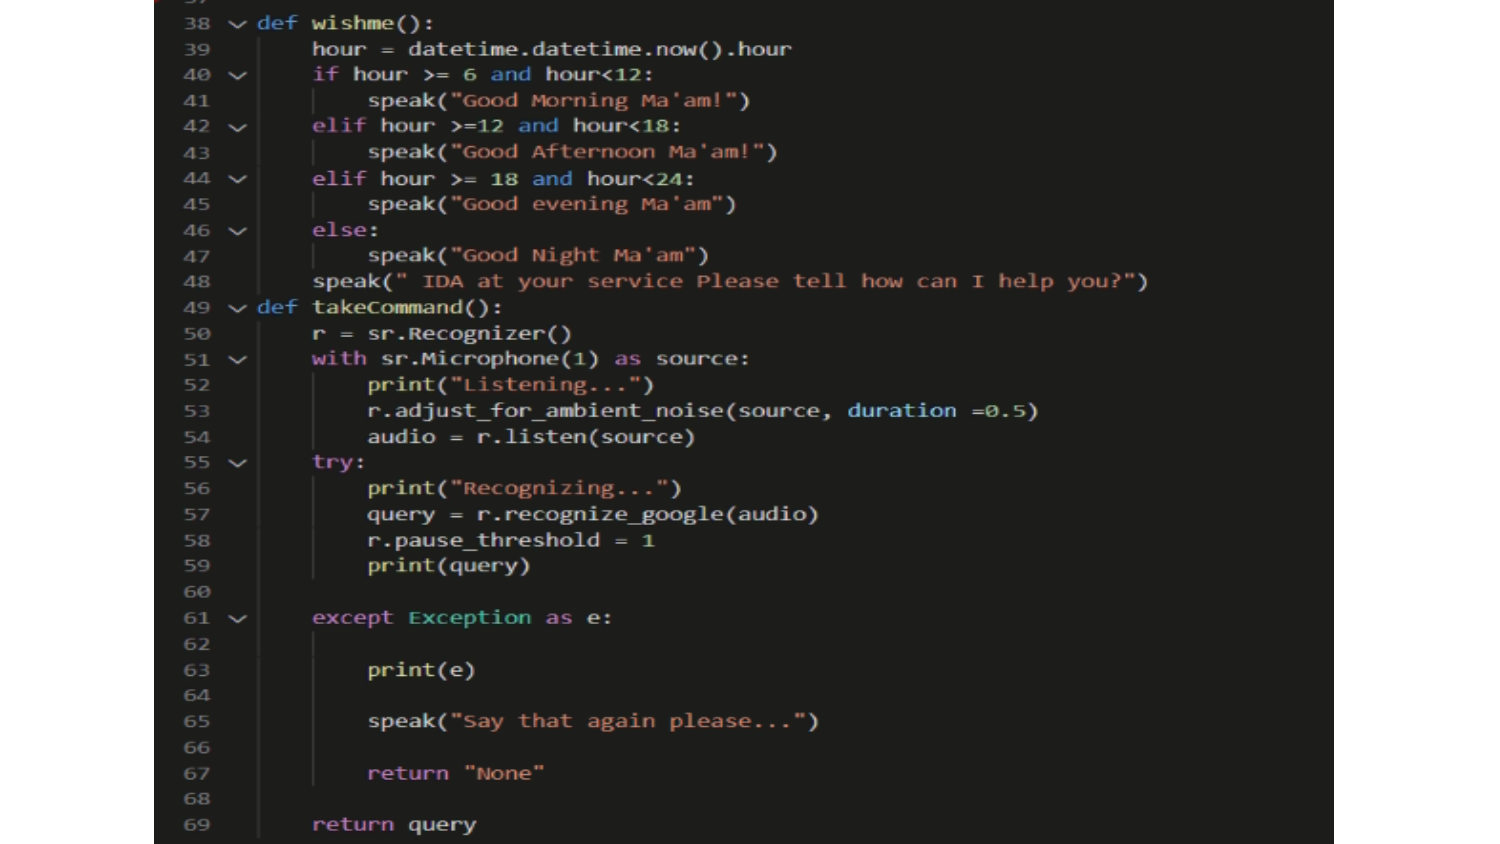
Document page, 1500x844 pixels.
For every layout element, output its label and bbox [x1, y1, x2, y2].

picture [154, 0, 1334, 844]
